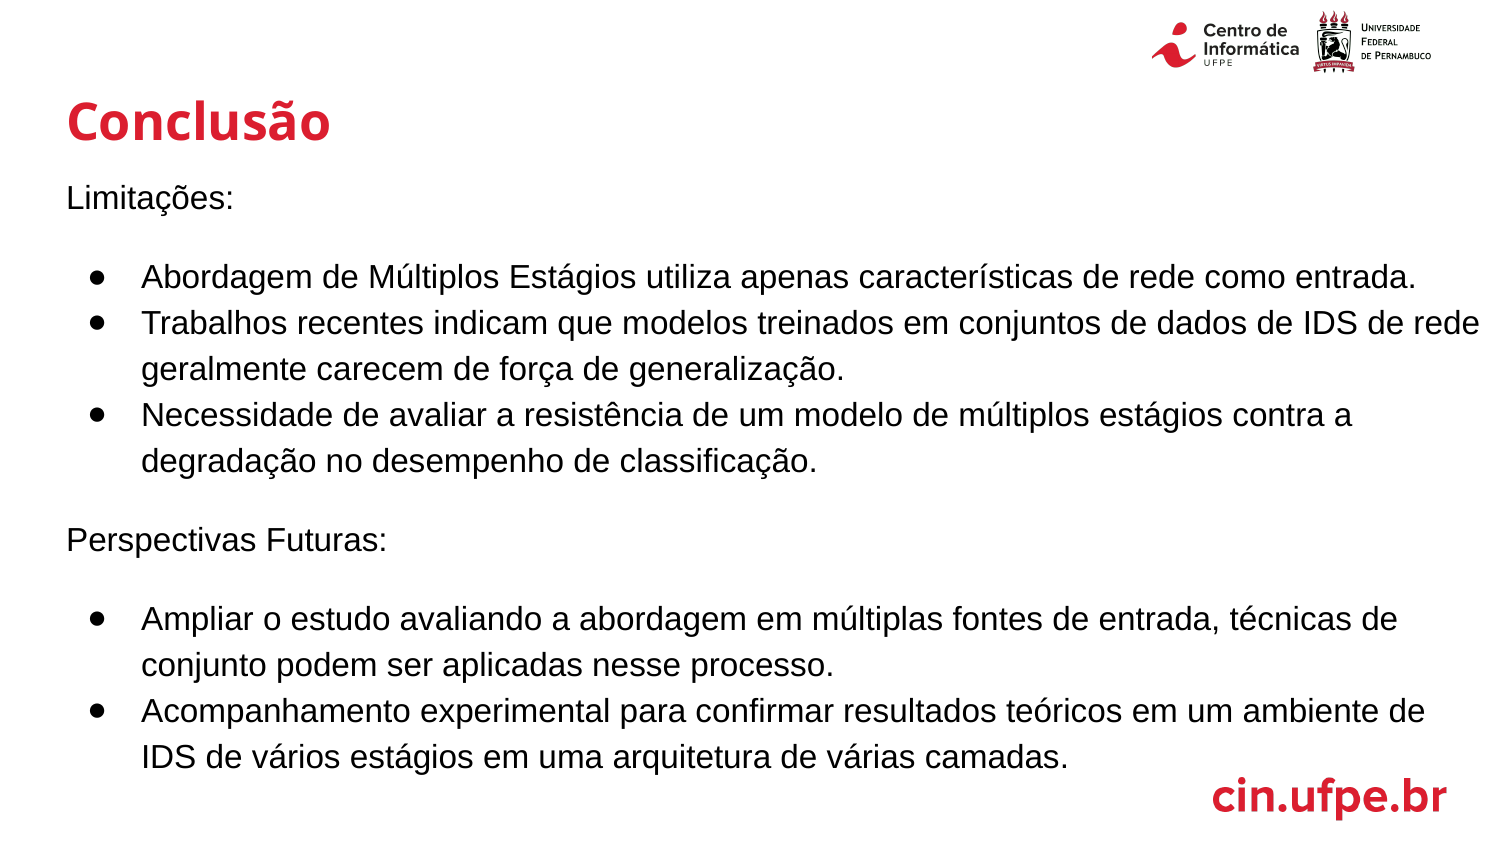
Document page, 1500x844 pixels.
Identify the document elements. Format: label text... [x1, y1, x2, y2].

picture [1211, 778, 1449, 821]
picture [1133, 0, 1449, 72]
title Conclusão [51, 72, 1449, 155]
list Limitações: Abordagem de Múltiplos Estágios utiliza apenas características de rede como entrada. Trabalhos recentes indicam que modelos treinados em conjuntos de dados de IDS de rede geralmente carecem de força de generalização. Necessidade de avaliar a resistência de um modelo de múltiplos estágios contra a degradação no desempenho de classificação. Perspectivas Futuras: Ampliar o estudo avaliando a abordagem em múltiplas fontes de entrada, técnicas de conjunto podem ser aplicadas nesse processo. Acompanhamento experimental para confirmar resultados teóricos em um ambiente de IDS de vários estágios em uma arquitetura de várias camadas. [51, 155, 1500, 778]
